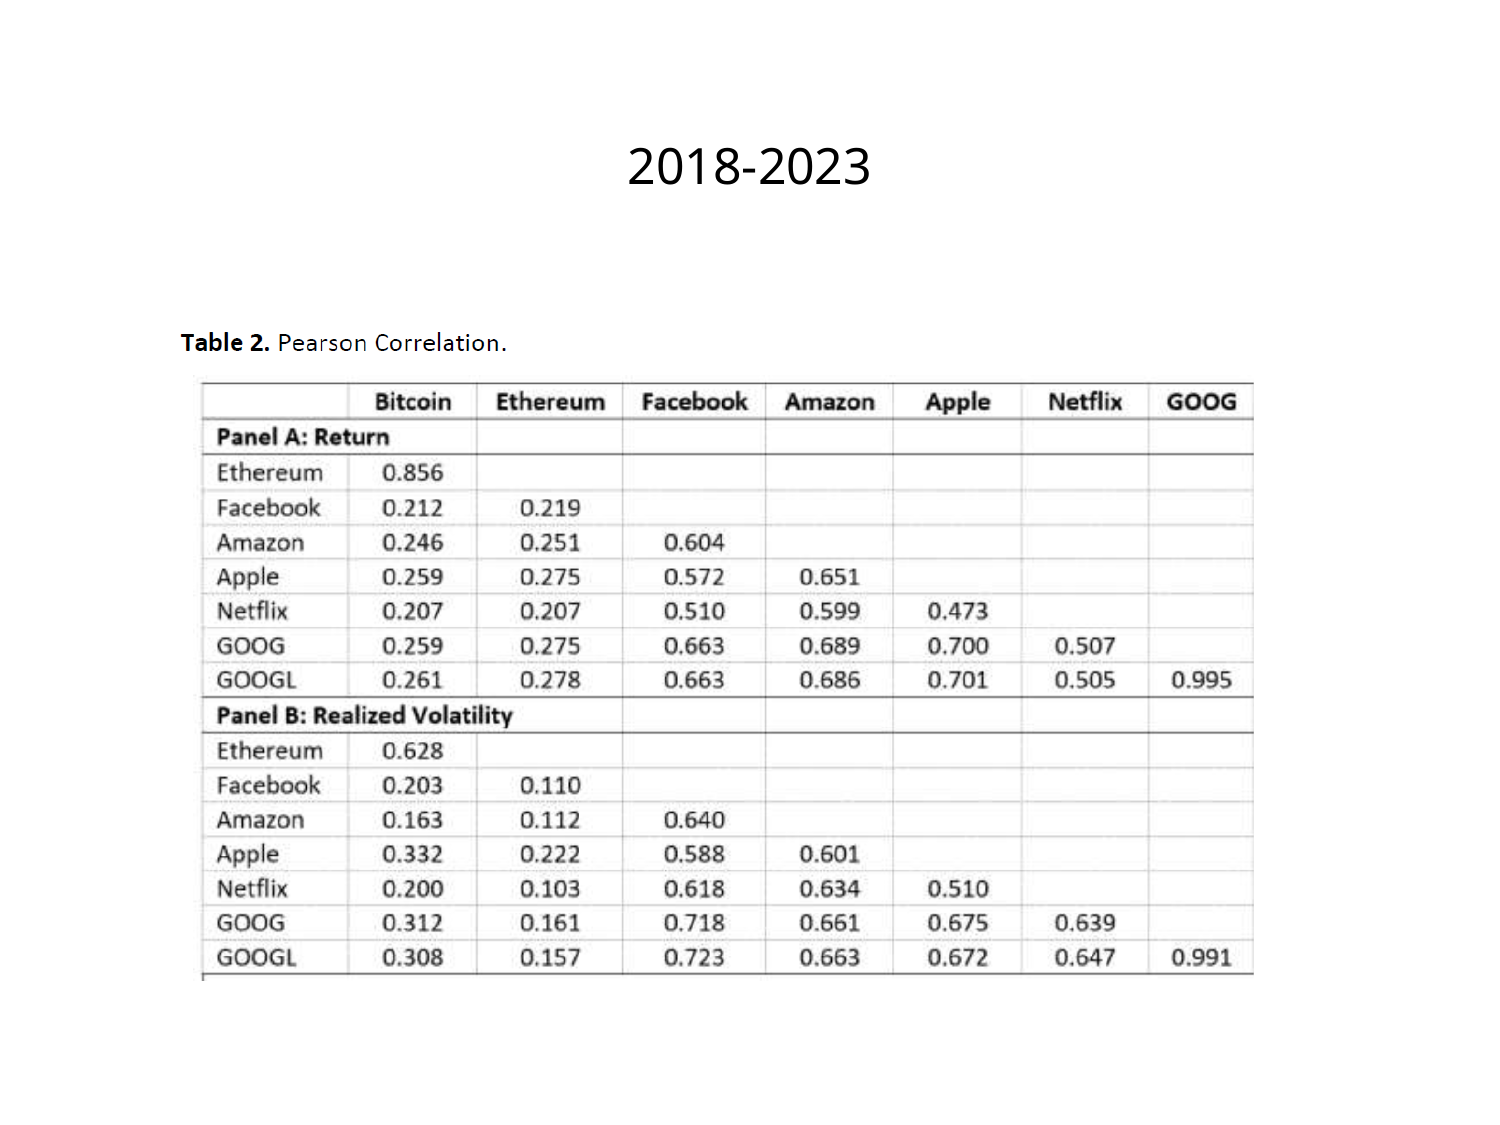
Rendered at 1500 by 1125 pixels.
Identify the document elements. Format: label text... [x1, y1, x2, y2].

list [179, 299, 1321, 1014]
title 2018-2023 [103, 59, 1397, 278]
